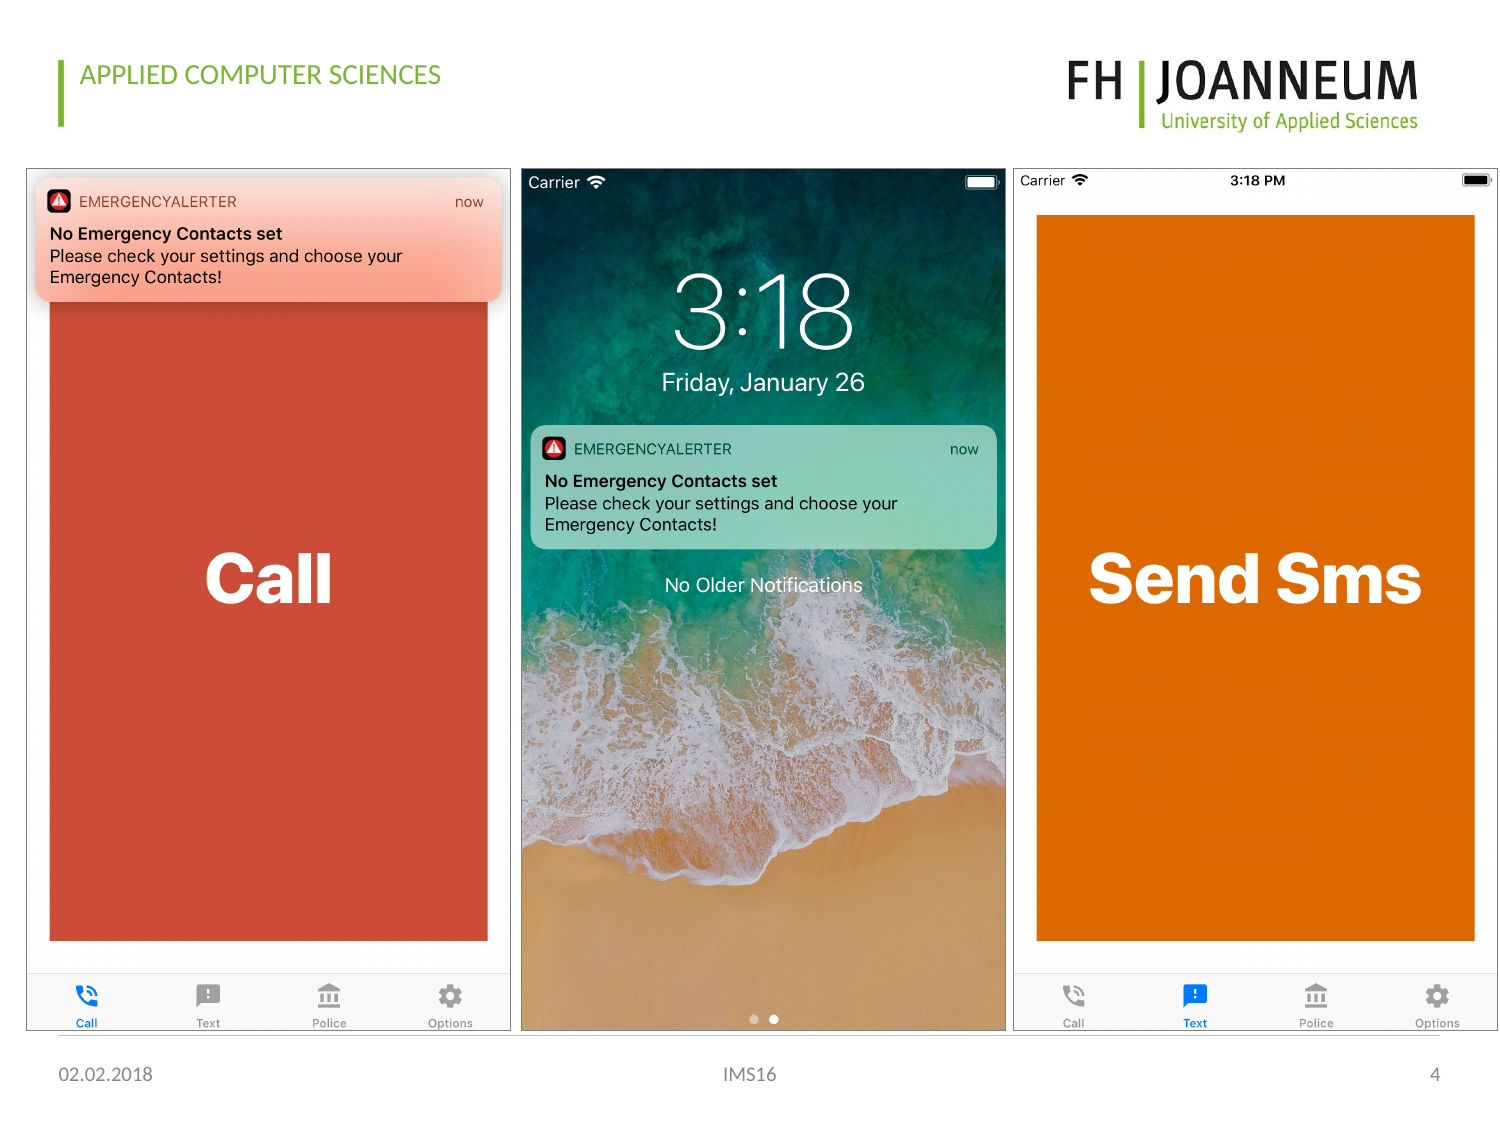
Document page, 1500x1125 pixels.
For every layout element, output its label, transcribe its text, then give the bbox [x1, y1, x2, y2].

slide_number 4 [1105, 1042, 1456, 1103]
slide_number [43, 1042, 394, 1103]
picture [0, 1, 1498, 1031]
footer IMS16 [512, 1042, 988, 1103]
